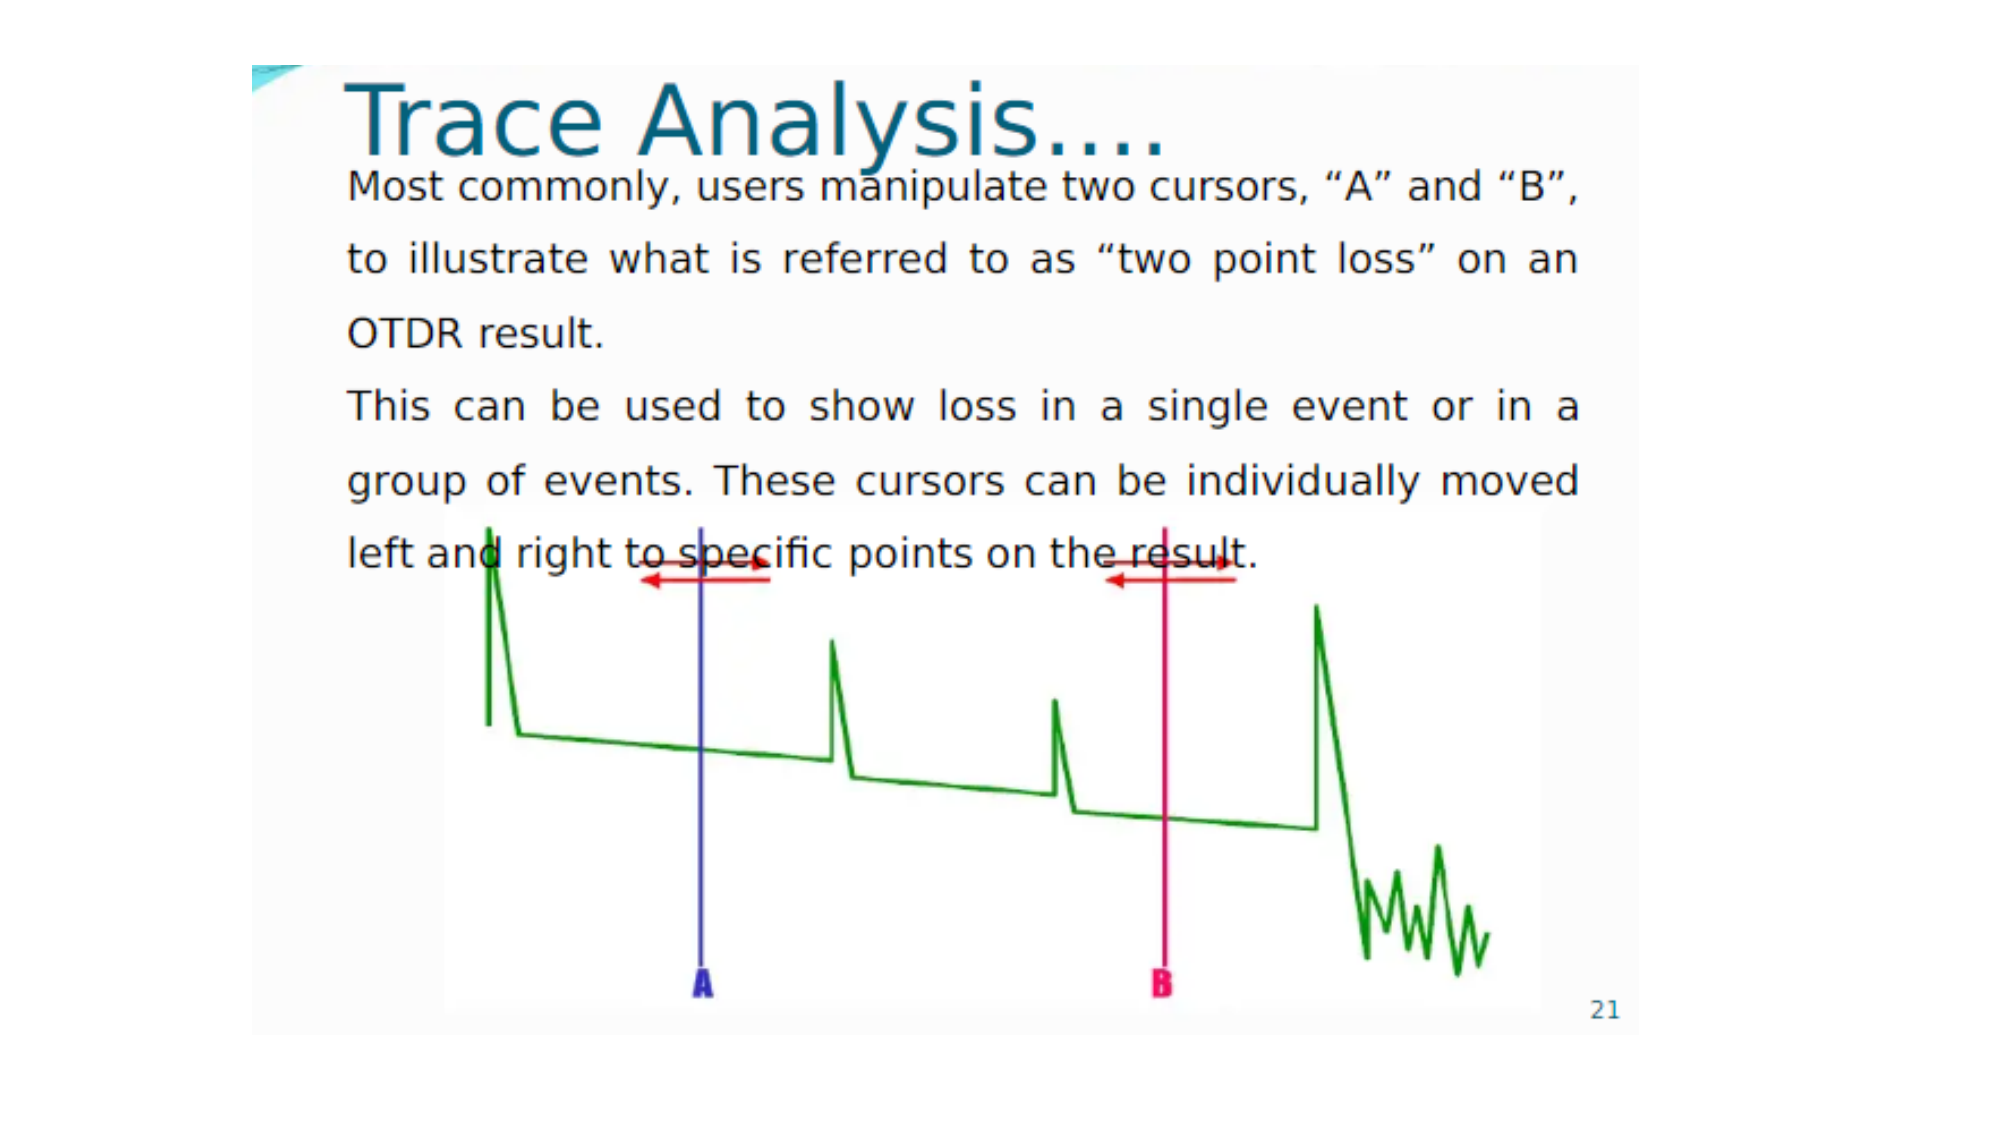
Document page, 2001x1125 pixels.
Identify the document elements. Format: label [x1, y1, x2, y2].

picture [252, 65, 1639, 1035]
